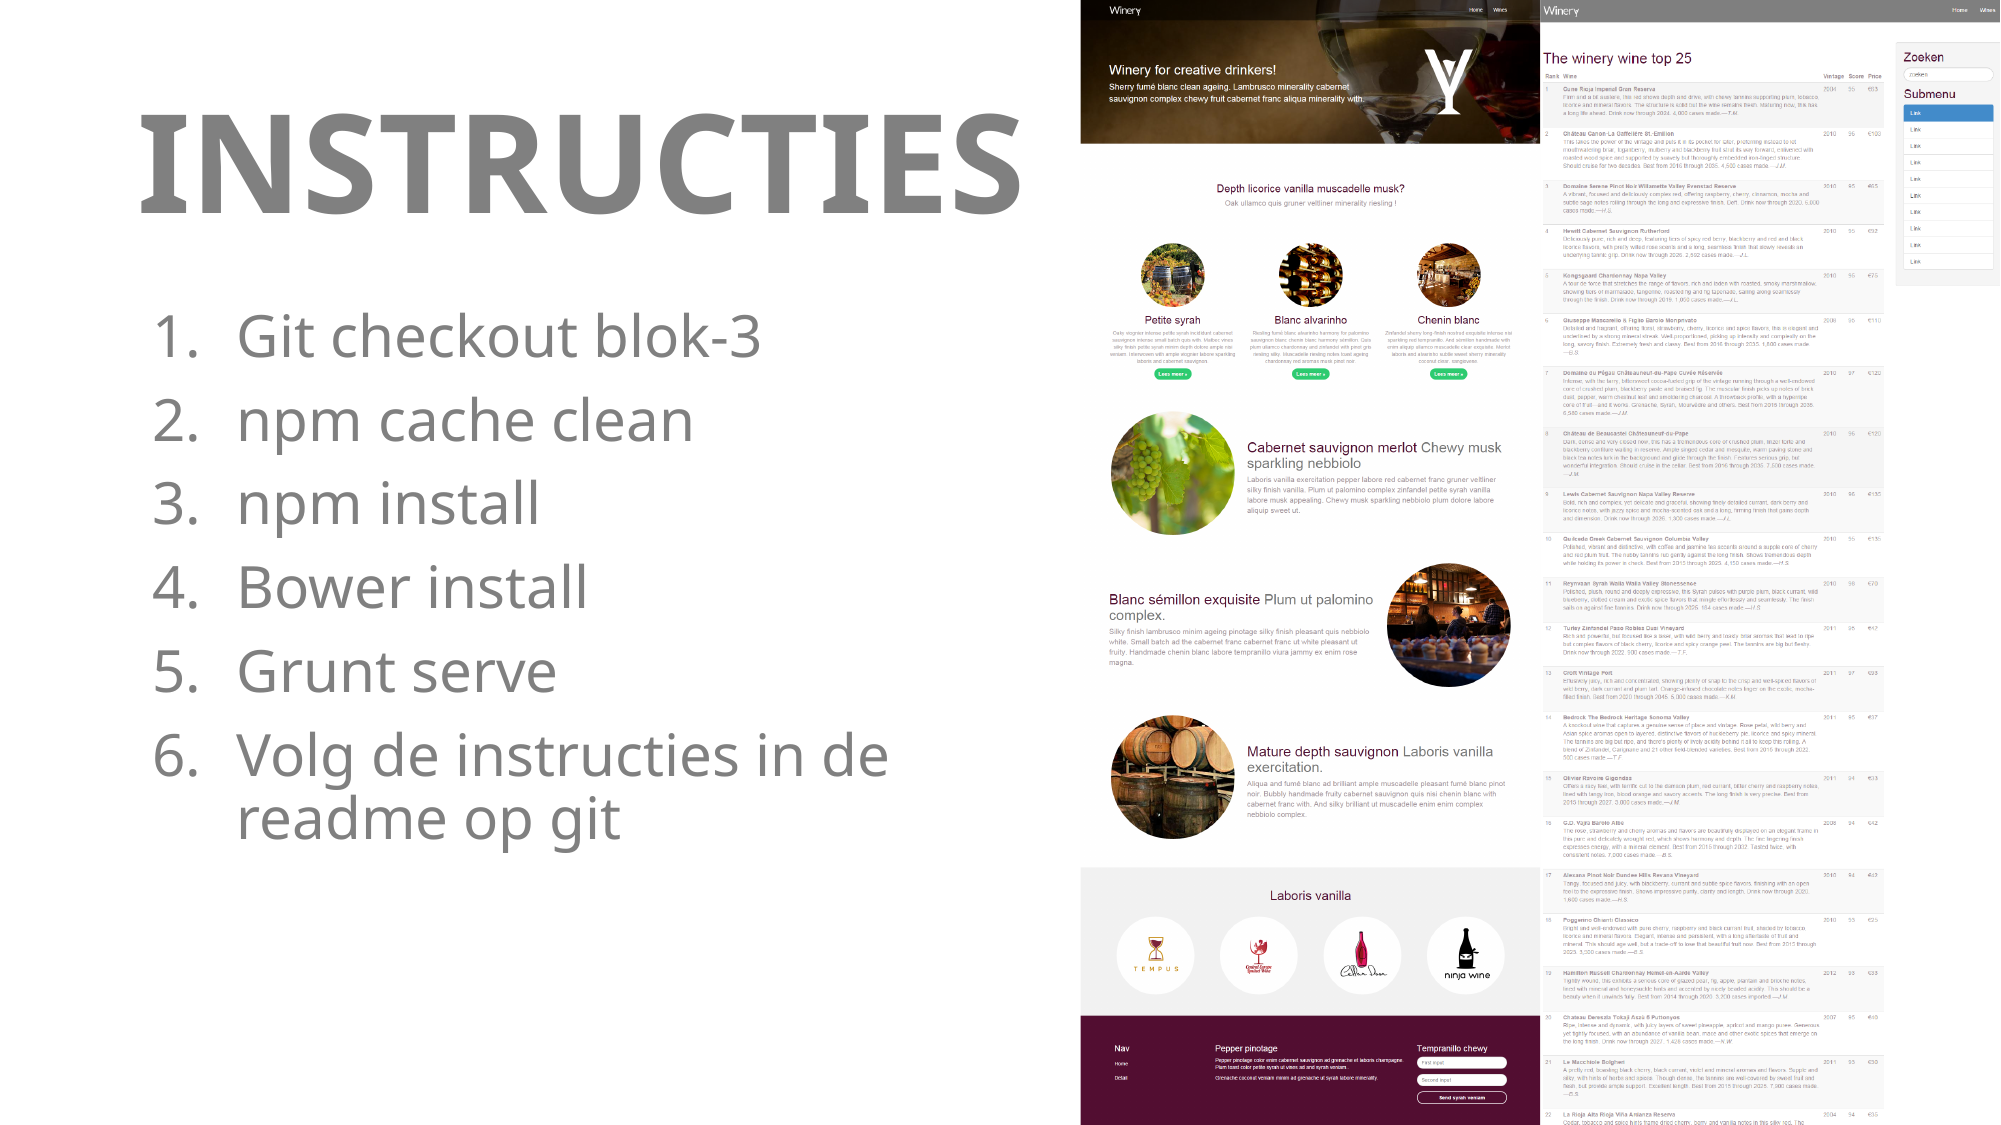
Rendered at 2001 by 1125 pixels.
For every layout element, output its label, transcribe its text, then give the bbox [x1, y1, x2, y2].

picture [1080, 0, 2000, 1125]
title INSTRUCTIES [137, 59, 1080, 278]
list Git checkout blok-3 npm cache clean npm install Bower install Grunt serve Volg de instructies in de readme op git [137, 299, 1080, 1014]
